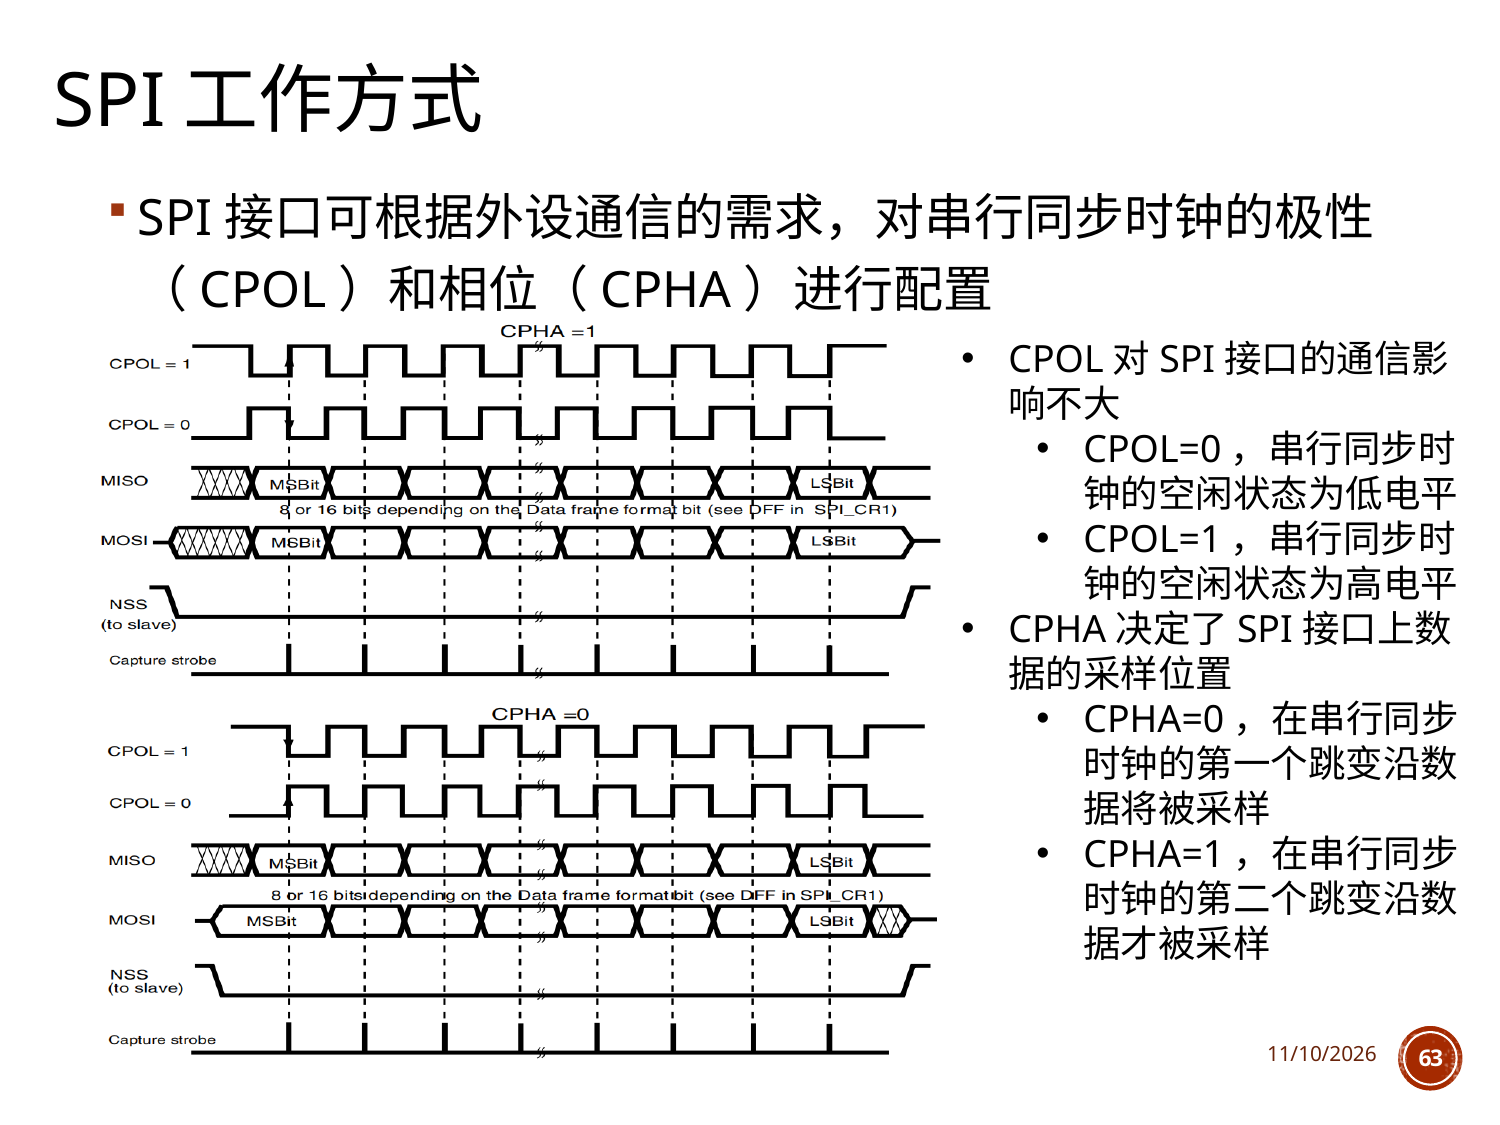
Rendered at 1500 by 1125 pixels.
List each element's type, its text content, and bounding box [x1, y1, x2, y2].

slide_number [988, 1024, 1392, 1085]
list SPI接口可根据外设通信的需求，对串行同步时钟的极性（CPOL）和相位（CPHA）进行配置 [47, 166, 1471, 327]
picture [47, 322, 957, 1064]
text_box CPOL对SPI接口的通信影响不大 CPOL=0，串行同步时钟的空闲状态为低电平 CPOL=1，串行同步时钟的空闲状态为高电平 CPHA决定了SPI接口上数据的采样位置 CPHA=0，在串行同步时钟的第一个跳变沿数据将被采样 CPHA=1，在串行同步时钟的第二个跳变沿数据才被采样 [958, 327, 1480, 973]
slide_number 63 [1391, 1028, 1471, 1089]
title SPI工作方式 [38, 36, 1462, 169]
